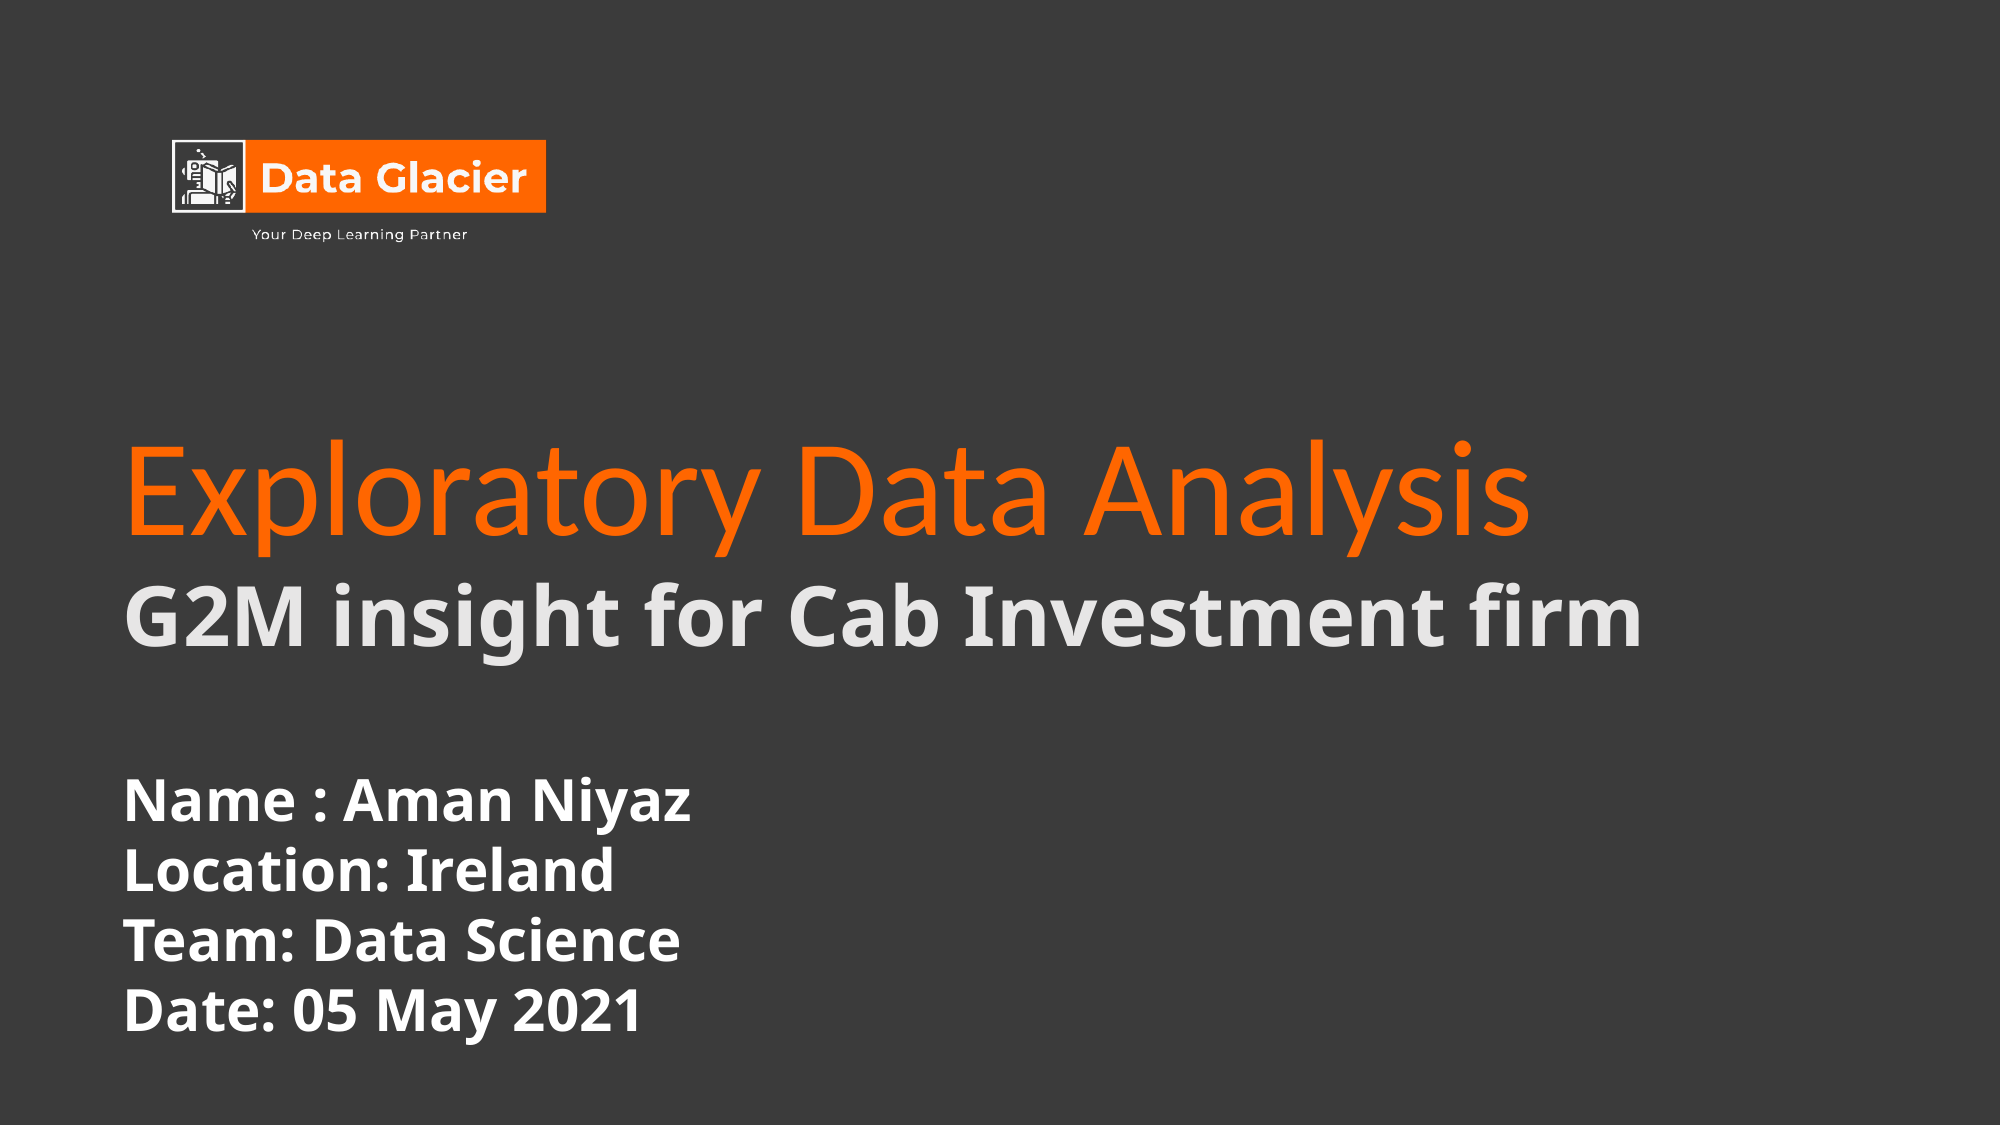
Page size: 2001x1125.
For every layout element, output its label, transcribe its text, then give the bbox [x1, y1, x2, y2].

picture [168, 0, 551, 382]
text_box Exploratory Data Analysis G2M insight for Cab Investment firm Name : Aman Niyaz Location: Ireland Team: Data Science Date: 05 May 2021 [108, 390, 1662, 1051]
